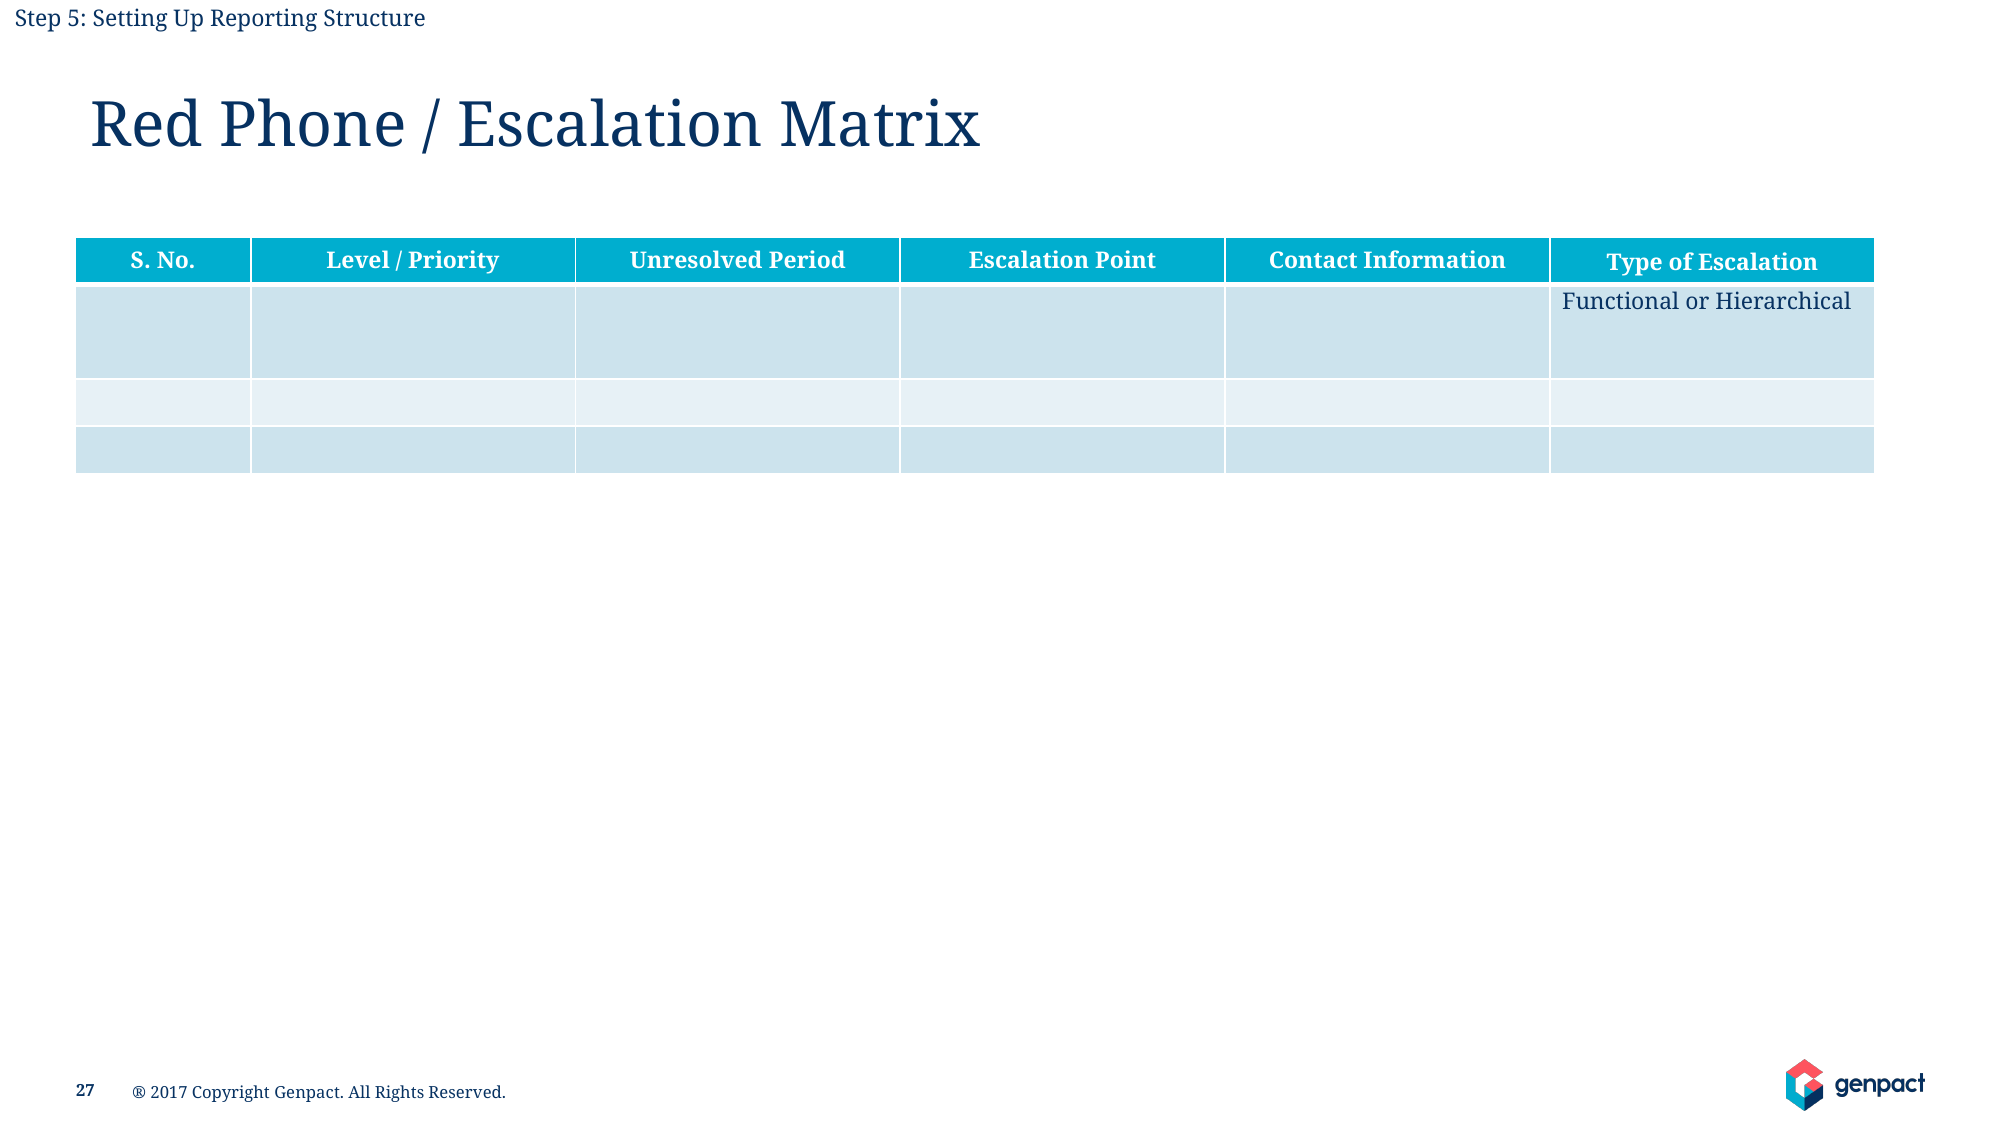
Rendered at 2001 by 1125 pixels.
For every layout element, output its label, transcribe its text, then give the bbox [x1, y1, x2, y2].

table_cell [901, 380, 1224, 425]
table_header Type of Escalation [1551, 238, 1874, 282]
table_header Unresolved Period [576, 238, 899, 282]
table_cell [1226, 427, 1549, 473]
table_cell [1226, 287, 1549, 378]
table_cell Functional or Hierarchical [1551, 287, 1874, 378]
text_box Step 5: Setting Up Reporting Structure [0, 0, 817, 39]
table_cell [576, 427, 899, 473]
table_cell [1551, 380, 1874, 425]
table_cell [576, 287, 899, 378]
table_cell [576, 380, 899, 425]
picture [1786, 1059, 1925, 1111]
table_header Escalation Point [901, 238, 1224, 282]
table_cell [901, 287, 1224, 378]
table_header S. No. [76, 238, 250, 282]
table_header Level / Priority [252, 238, 575, 282]
table_cell [901, 427, 1224, 473]
table_cell [252, 427, 575, 473]
table_cell [1551, 427, 1874, 473]
table_cell [1226, 380, 1549, 425]
table_cell [76, 380, 250, 425]
table_cell [252, 380, 575, 425]
table_header Contact Information [1226, 238, 1549, 282]
table_cell [76, 287, 250, 378]
list Red Phone / Escalation Matrix [75, 77, 1263, 165]
table_cell [252, 287, 575, 378]
table_cell [76, 427, 250, 473]
